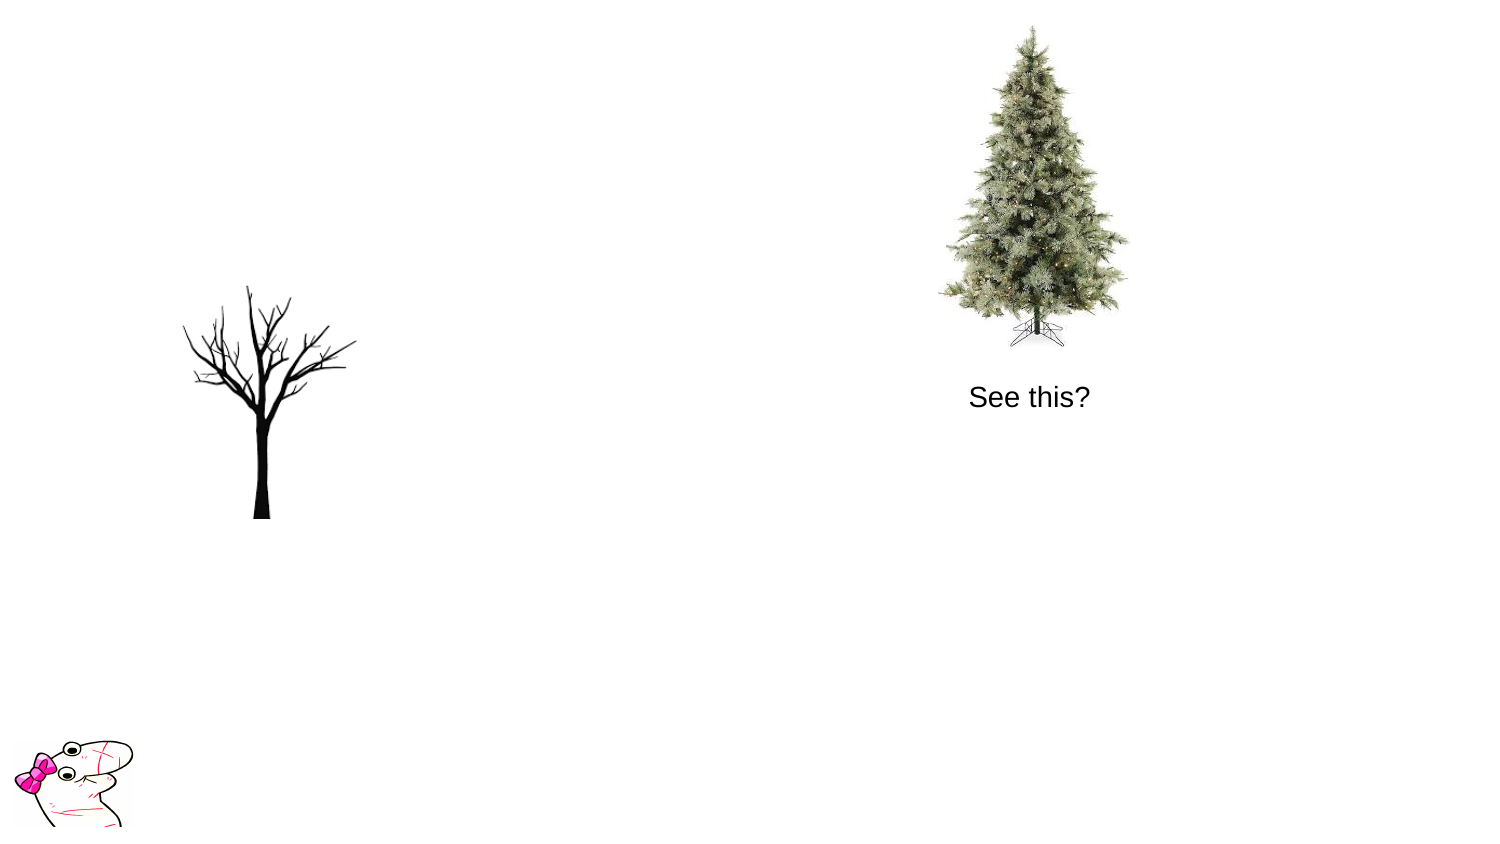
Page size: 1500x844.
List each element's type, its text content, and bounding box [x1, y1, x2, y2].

text_box See this? [786, 371, 1282, 422]
picture [906, 25, 1162, 347]
picture [13, 739, 134, 827]
picture [144, 275, 388, 519]
